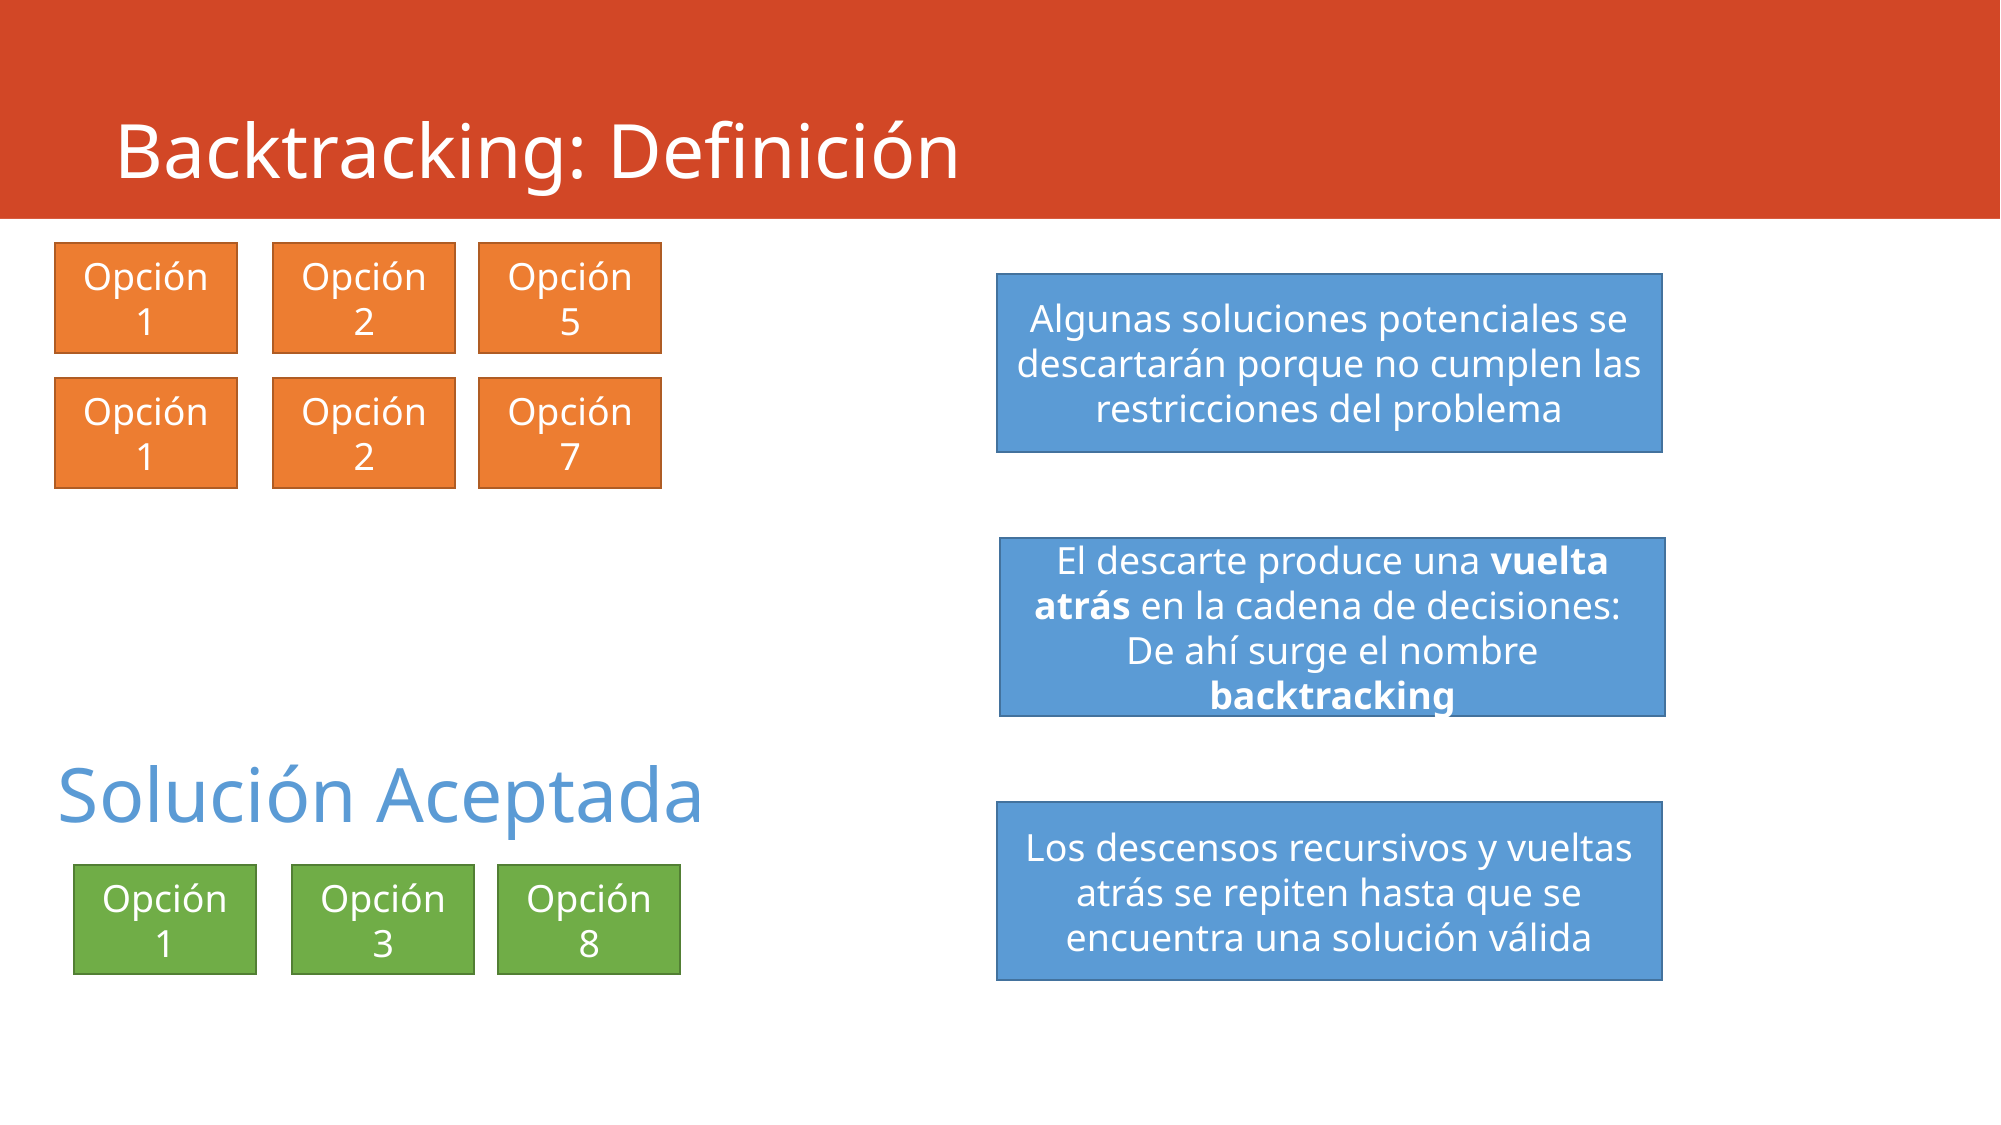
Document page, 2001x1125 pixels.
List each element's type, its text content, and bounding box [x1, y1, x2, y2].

text_box Opción 7 [478, 377, 662, 489]
text_box Opción 2 [272, 377, 456, 489]
text_box Opción 1 [73, 864, 257, 975]
text_box Opción 8 [497, 864, 681, 975]
text_box Opción 5 [478, 242, 662, 354]
text_box Los descensos recursivos y vueltas atrás se repiten hasta que se encuentra una solución válida [996, 801, 1663, 981]
text_box El descarte produce una vuelta atrás en la cadena de decisiones: De ahí surge el nombre backtracking [999, 537, 1666, 717]
text_box Solución Aceptada [42, 740, 722, 846]
text_box Opción 1 [54, 377, 238, 489]
text_box Opción 2 [272, 242, 456, 354]
text_box Algunas soluciones potenciales se descartarán porque no cumplen las restricciones del problema [996, 273, 1663, 453]
title Backtracking: Definición [99, 0, 1863, 202]
text_box Opción 1 [54, 242, 238, 354]
text_box Opción 3 [291, 864, 475, 975]
